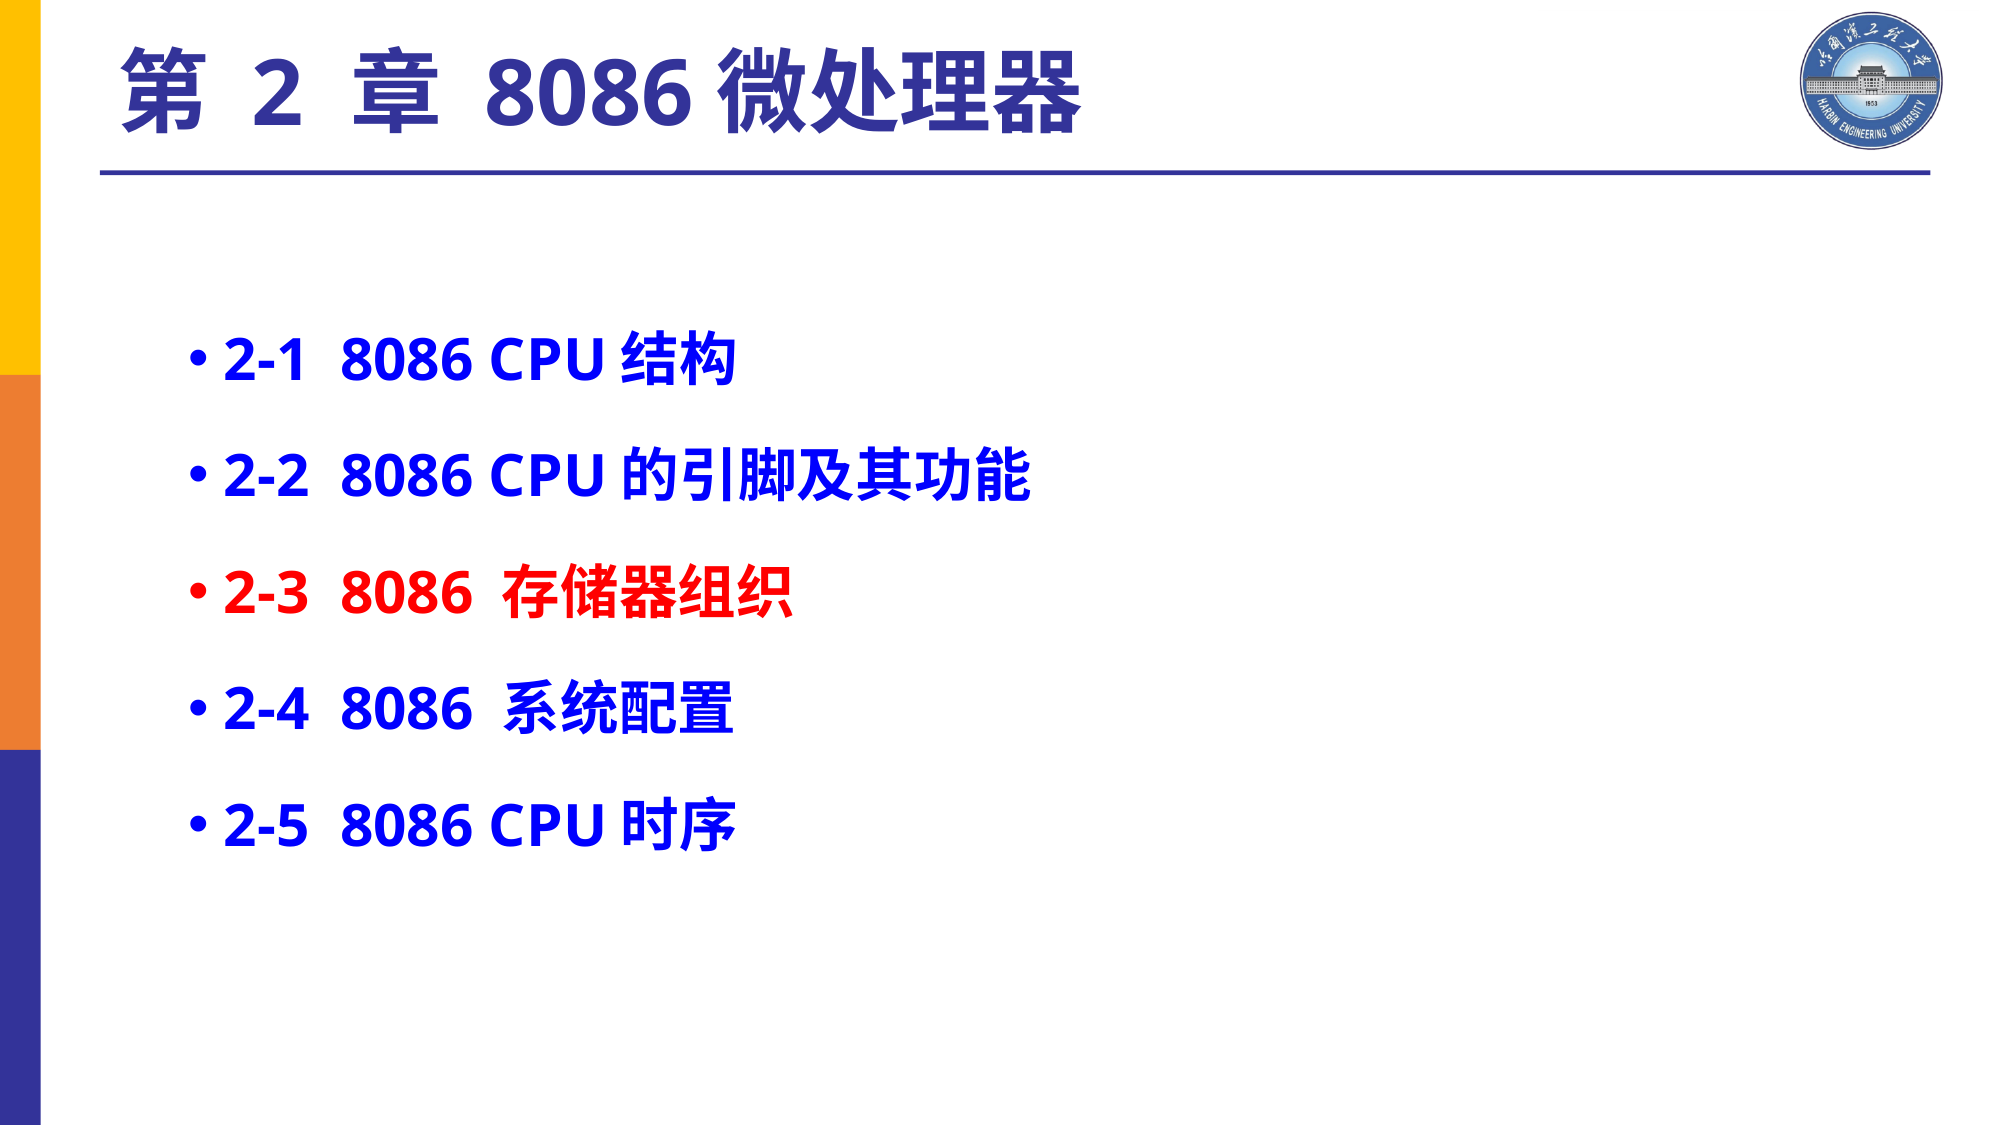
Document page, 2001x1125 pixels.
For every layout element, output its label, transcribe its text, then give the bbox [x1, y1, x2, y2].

title 第 2 章 8086微处理器 [102, 30, 1590, 161]
picture [1538, 9, 1979, 165]
list 2-1 8086 CPU结构 2-2 8086 CPU的引脚及其功能 2-3 8086 存储器组织 2-4 8086 系统配置 2-5 8086 CPU时序 [173, 278, 1661, 868]
